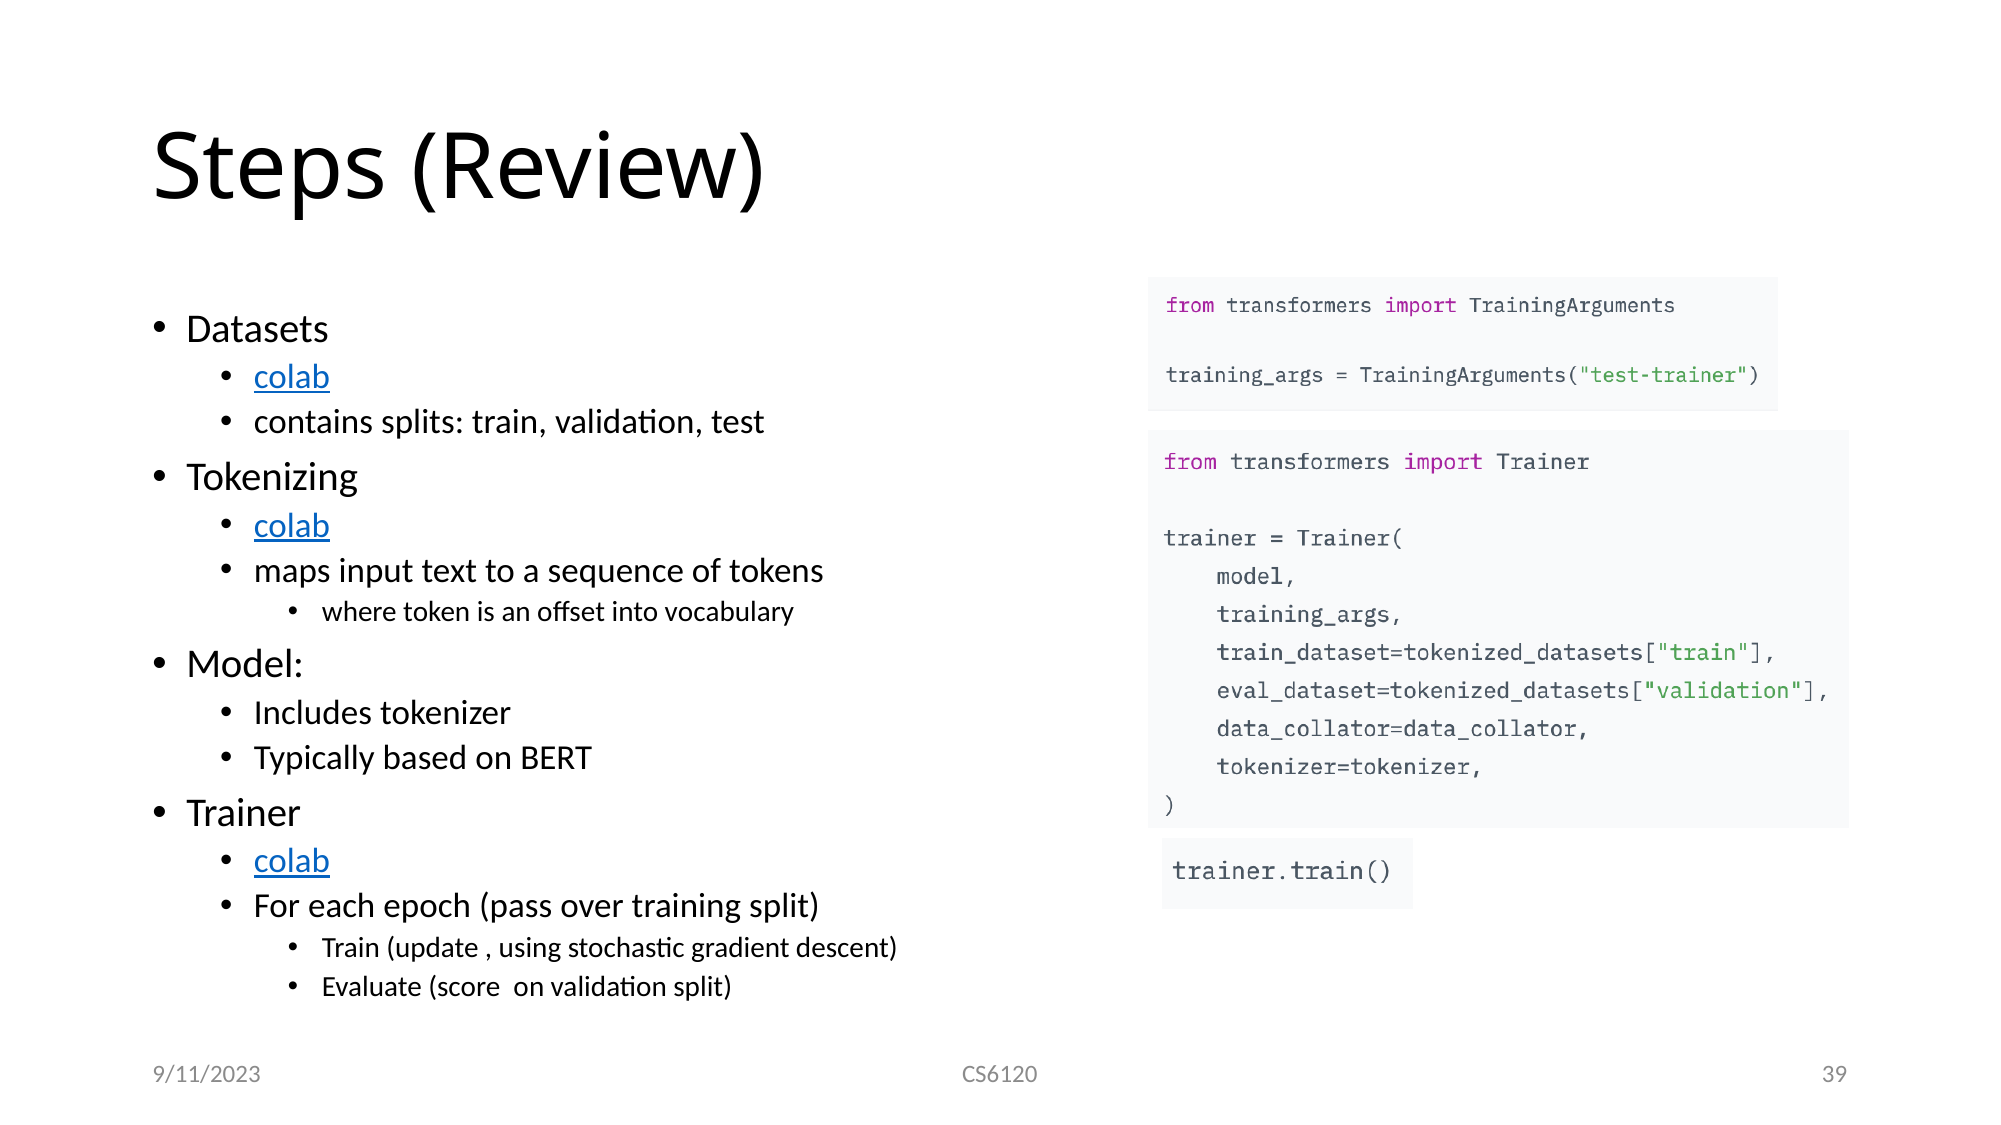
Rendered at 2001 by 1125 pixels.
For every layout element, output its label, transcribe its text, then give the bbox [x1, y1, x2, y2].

picture [1148, 277, 1778, 412]
picture [1148, 430, 1849, 828]
picture [1162, 838, 1413, 909]
slide_number 39 [1412, 1042, 1863, 1103]
title Steps (Review) [137, 59, 1863, 278]
footer CS6120 [662, 1042, 1338, 1103]
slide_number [137, 1042, 588, 1103]
